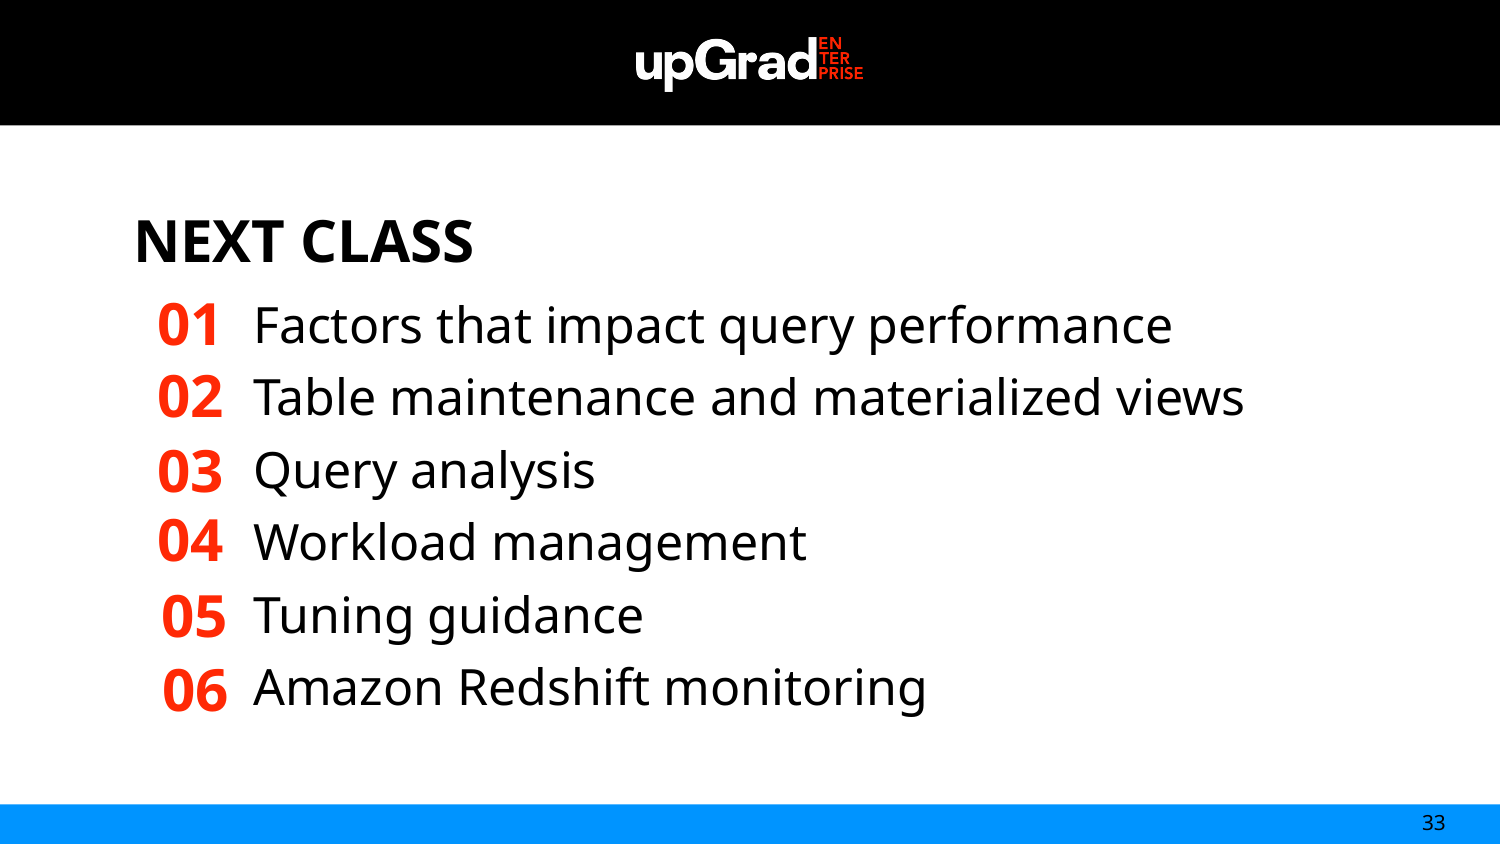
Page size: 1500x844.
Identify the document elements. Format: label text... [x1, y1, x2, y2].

text_box 05 [146, 571, 250, 657]
text_box 01 [142, 279, 246, 351]
text_box Factors that impact query performance Table maintenance and materialized views Query analysis Workload management Tuning guidance Amazon Redshift monitoring [246, 285, 1456, 724]
text_box 33 [1386, 802, 1461, 844]
picture [636, 37, 863, 92]
text_box 06 [147, 645, 250, 731]
text_box 03 [142, 426, 246, 495]
text_box NEXT CLASS [118, 197, 846, 282]
text_box 02 [142, 351, 246, 426]
text_box 04 [142, 495, 246, 581]
